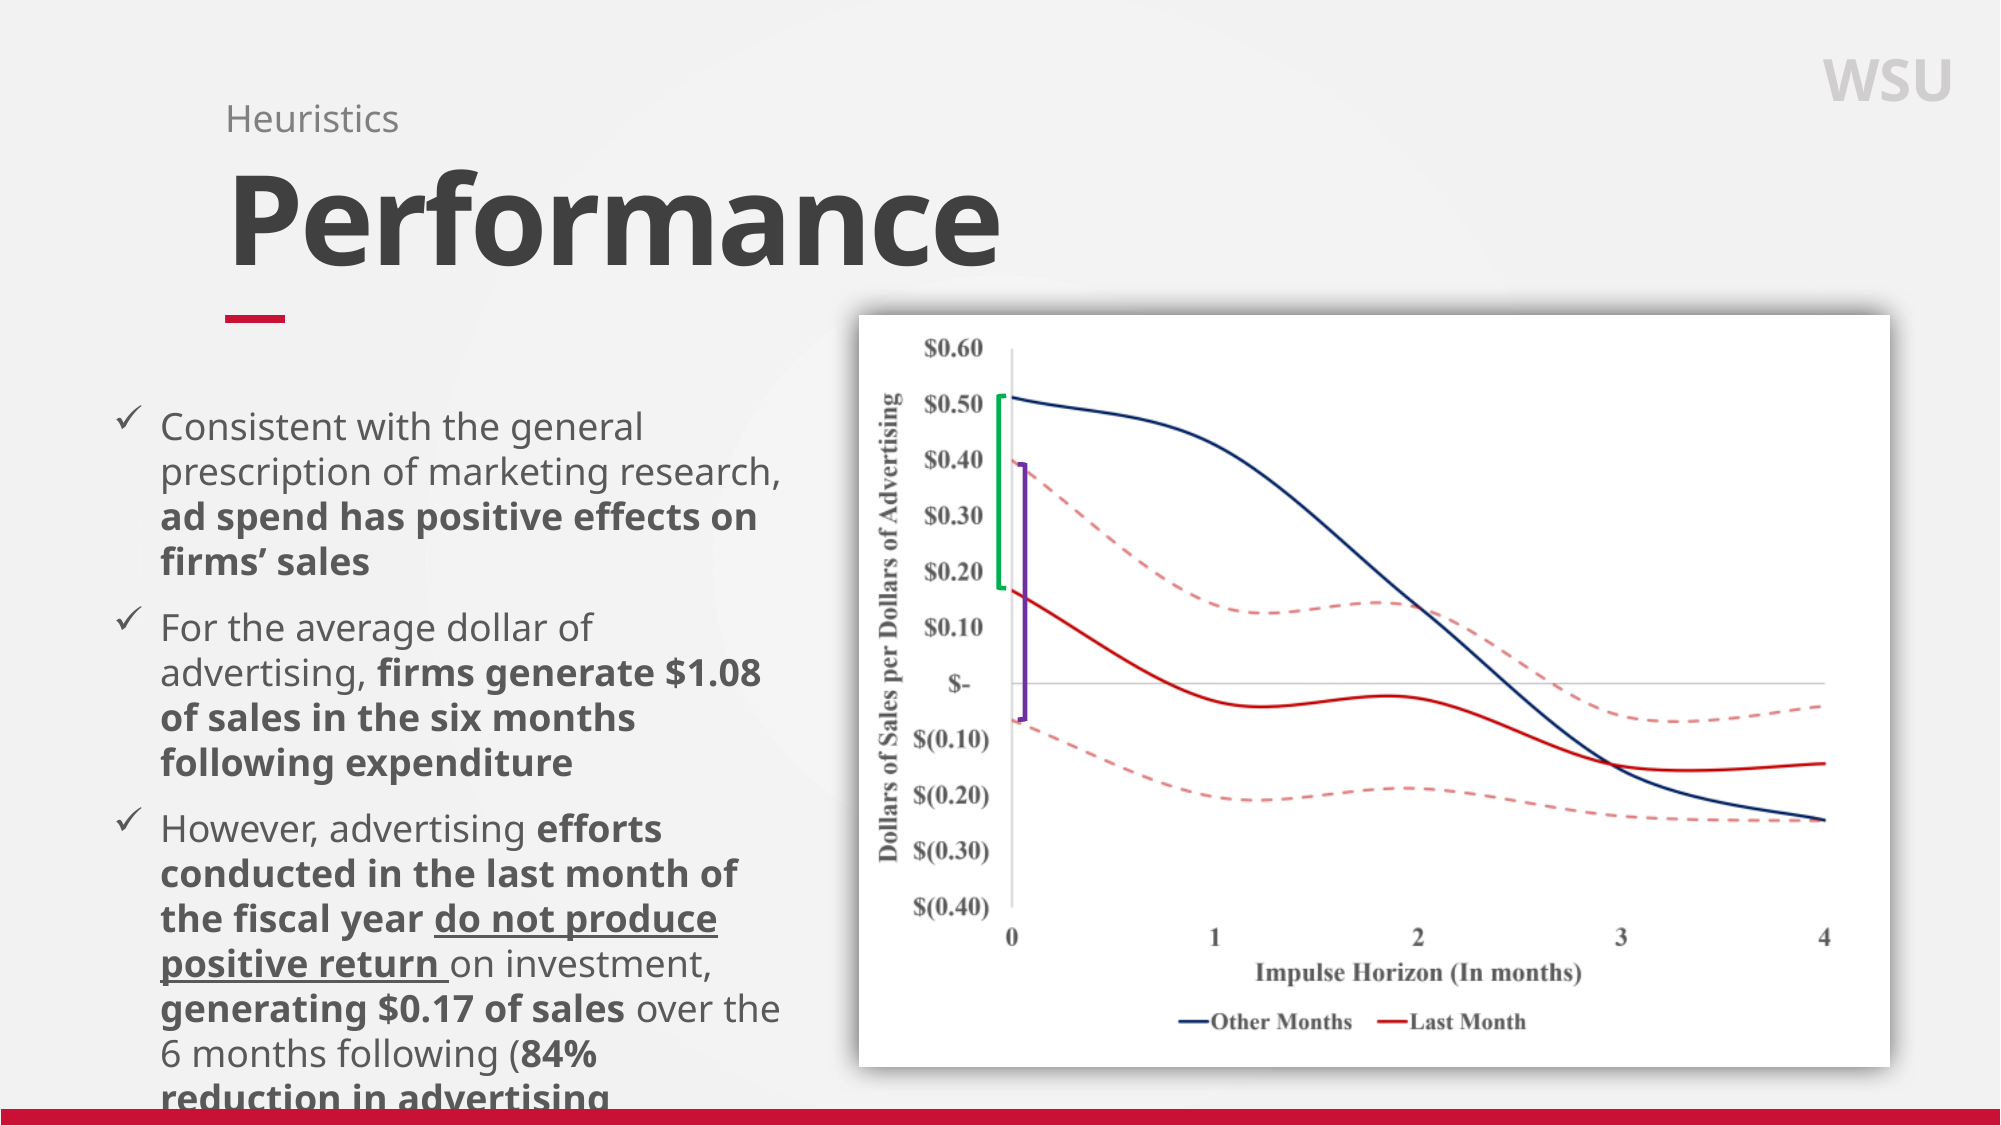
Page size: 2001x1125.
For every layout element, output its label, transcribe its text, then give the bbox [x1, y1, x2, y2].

text_box [0, 1109, 2000, 1125]
picture [859, 315, 1890, 1067]
text_box WSU [1808, 35, 1971, 121]
text_box Consistent with the general prescription of marketing research, ad spend has positive effects on firms’ sales For the average dollar of advertising, firms generate $1.08 of sales in the six months following expenditure However, advertising efforts conducted in the last month of the fiscal year do not produce positive return on investment, generating $0.17 of sales over the 6 months following (84% reduction in advertising efficiency) [98, 395, 800, 1067]
text_box Heuristics [224, 93, 608, 150]
title Performance [225, 149, 1809, 300]
text_box [224, 314, 286, 324]
